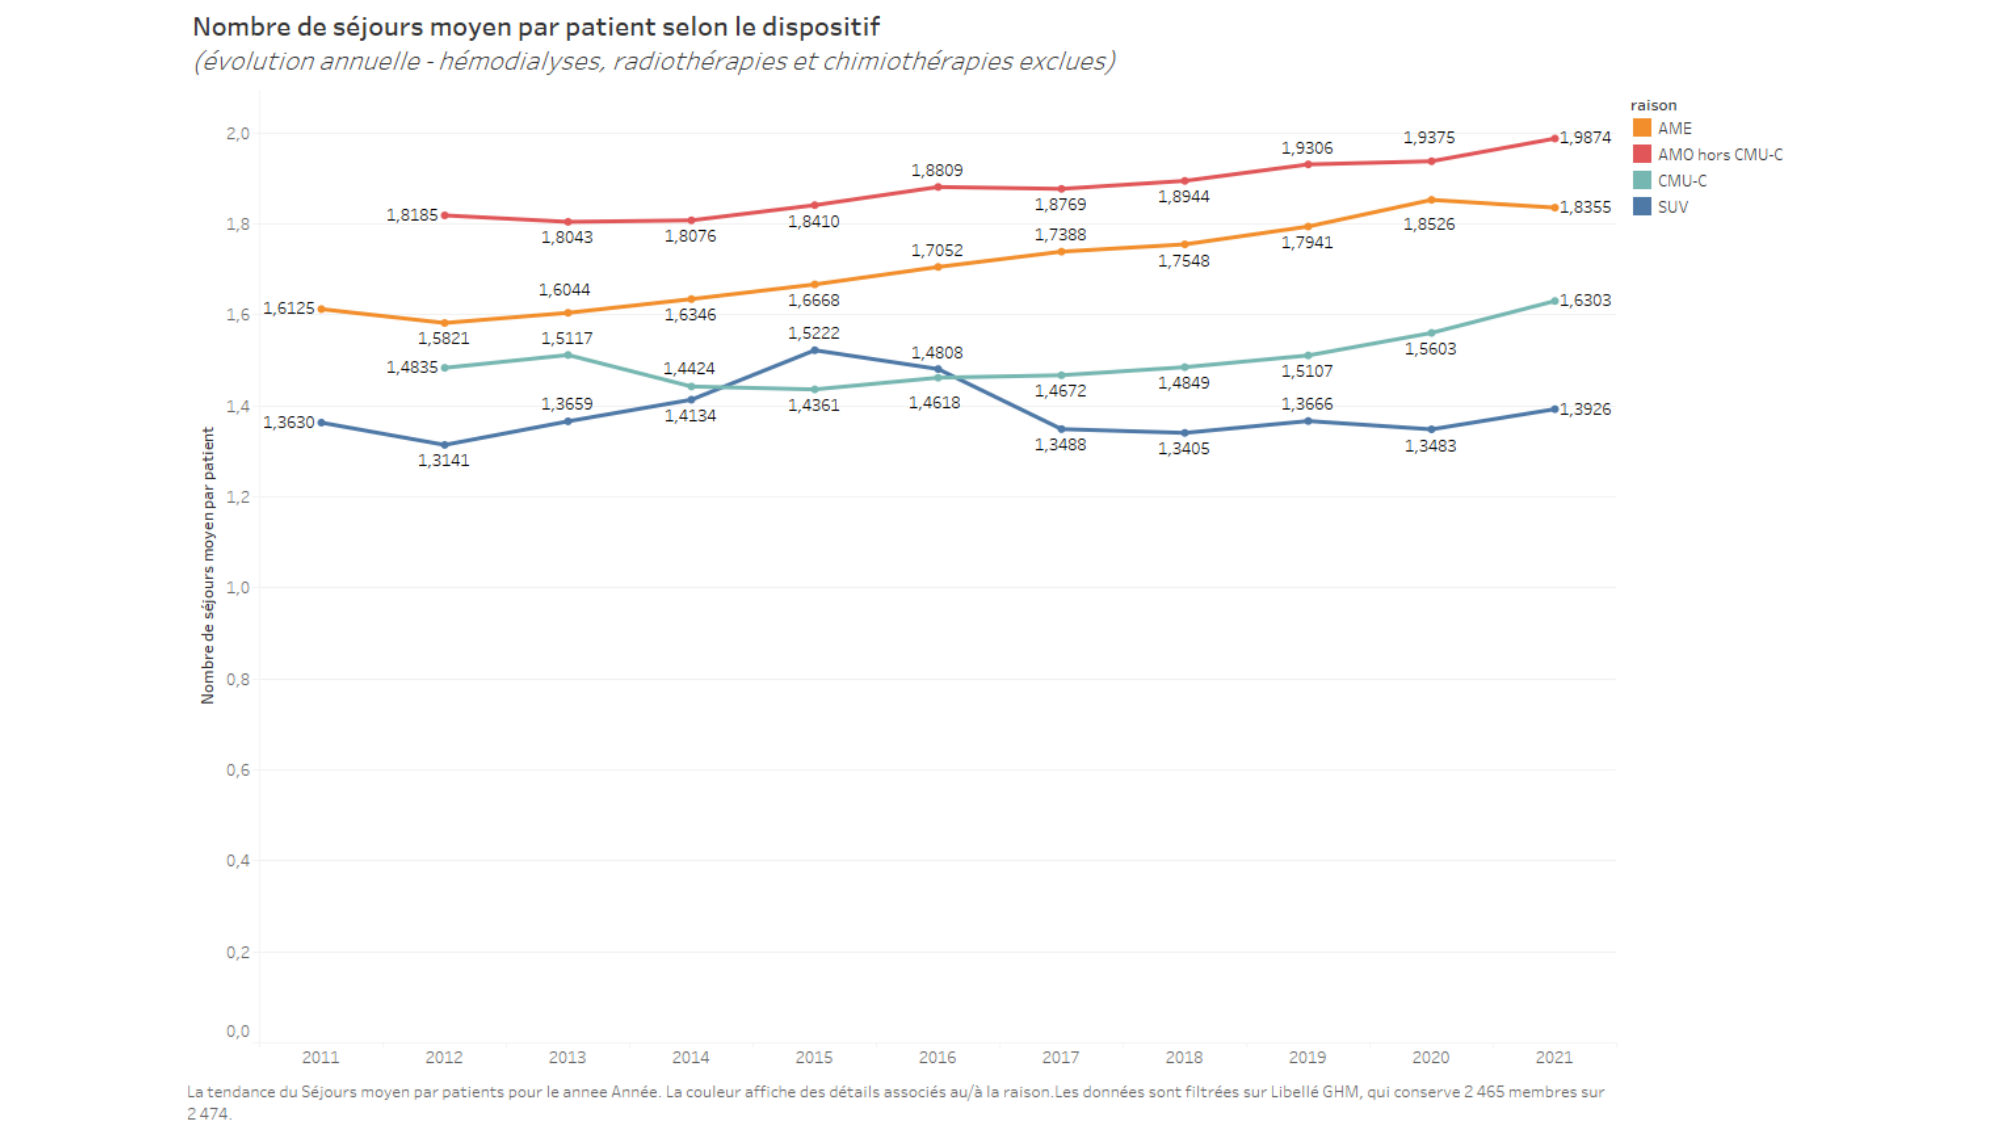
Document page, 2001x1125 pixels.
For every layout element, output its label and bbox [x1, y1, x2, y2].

picture [187, 0, 1813, 1125]
